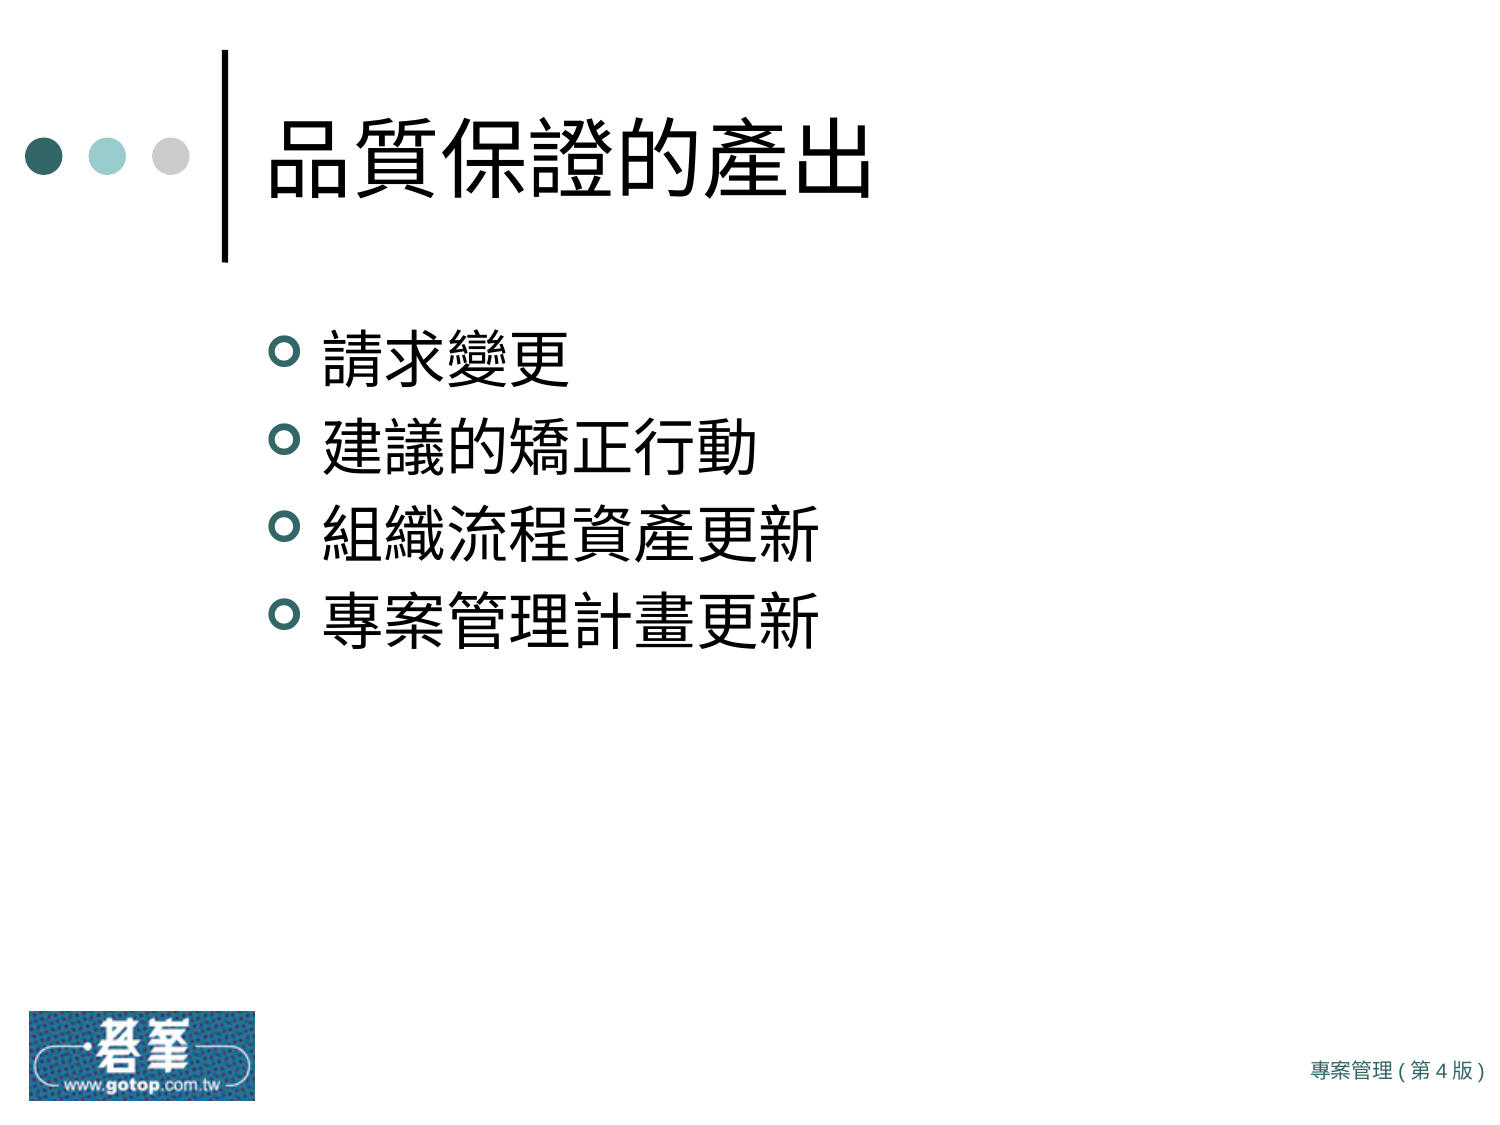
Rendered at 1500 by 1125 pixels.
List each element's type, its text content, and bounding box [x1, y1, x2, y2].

title 品質保證的產出 [249, 31, 1400, 282]
picture [29, 1011, 255, 1101]
slide_number 專案管理(第4版) [1187, 1050, 1500, 1125]
list 請求變更 建議的矯正行動 組織流程資產更新 專案管理計畫更新 [249, 312, 1400, 988]
